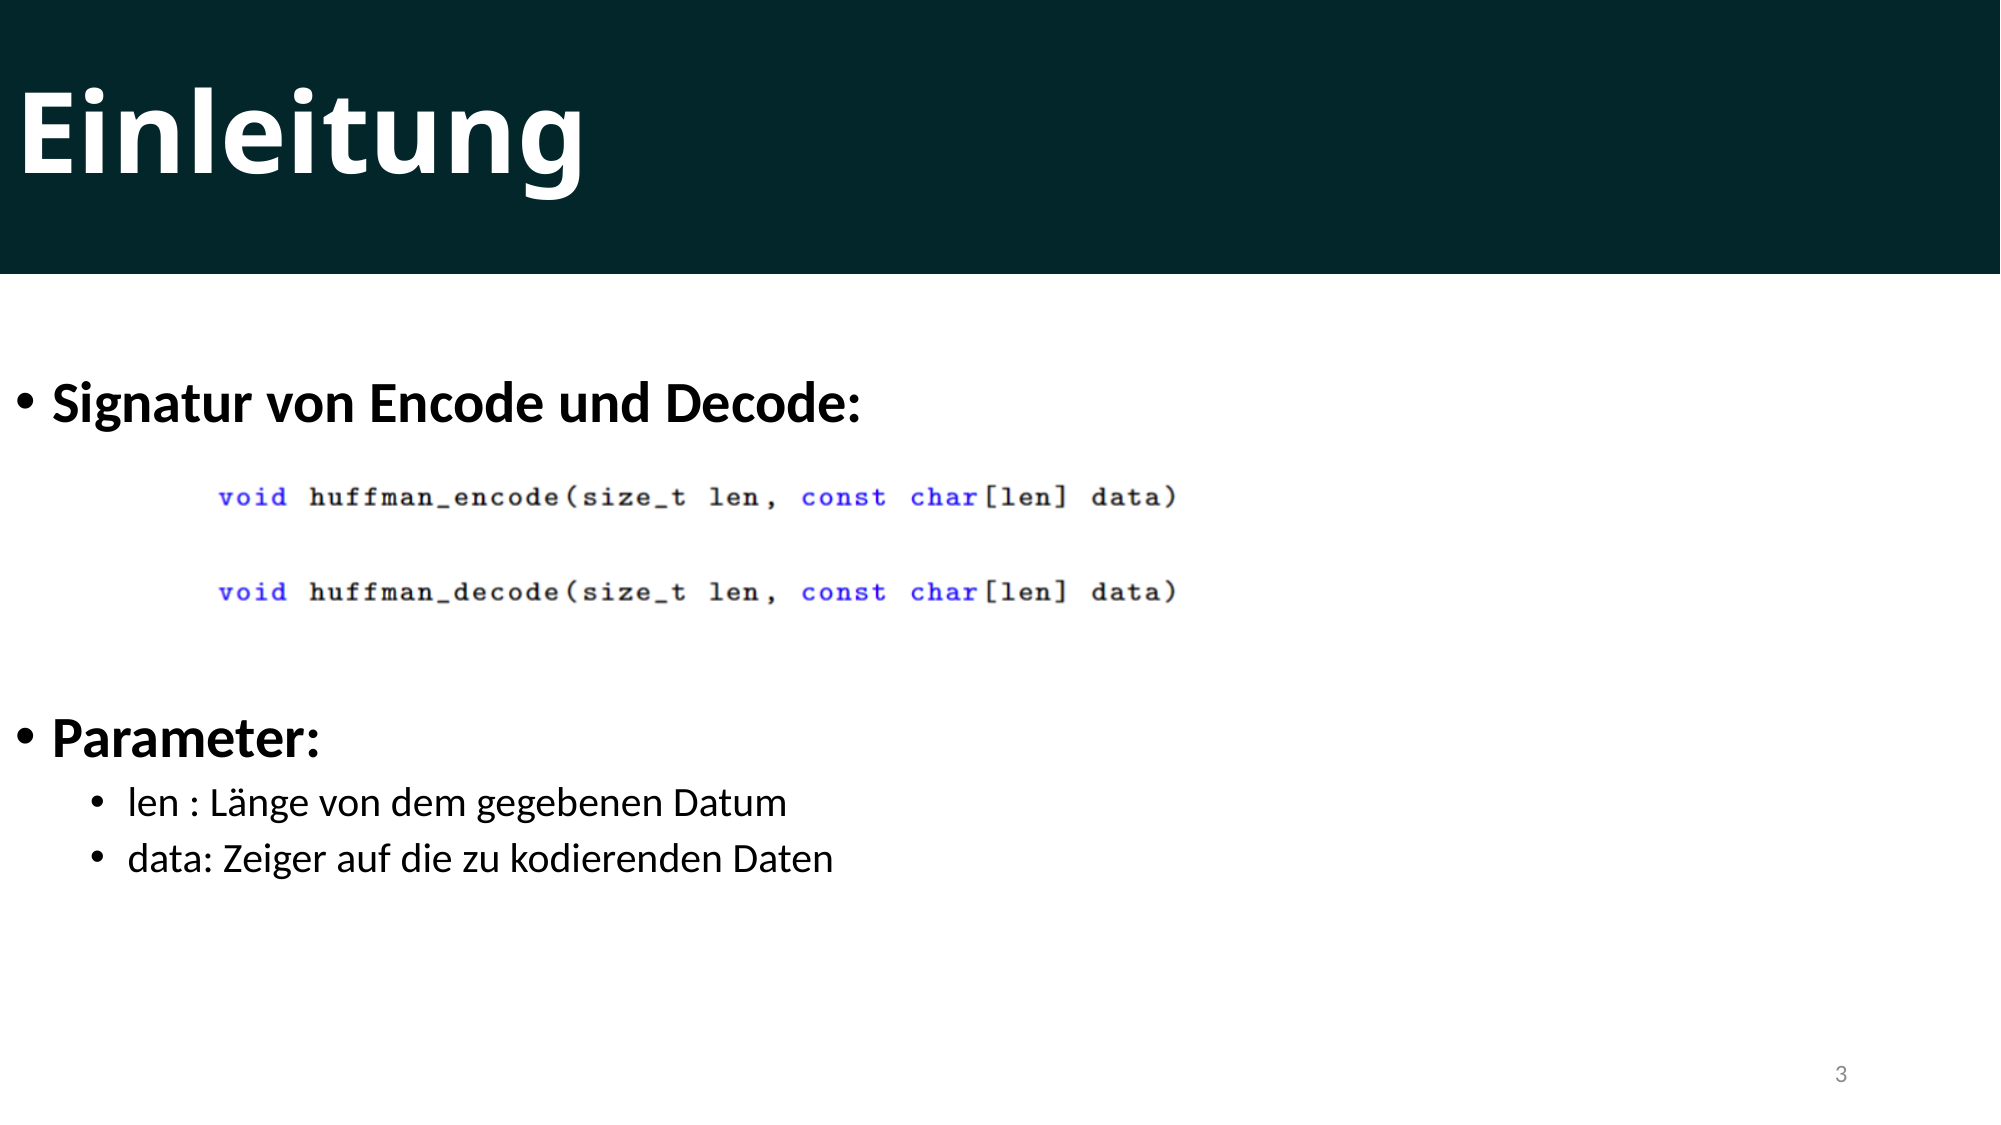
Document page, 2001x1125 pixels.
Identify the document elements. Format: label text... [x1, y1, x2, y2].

slide_number 3 [1412, 1042, 1863, 1103]
title Einleitung [0, 0, 2000, 273]
list Signatur von Encode und Decode: Parameter: len : Länge von dem gegebenen Datum data: Zeiger auf die zu kodierenden Daten [0, 273, 2000, 1125]
picture [200, 462, 1209, 626]
